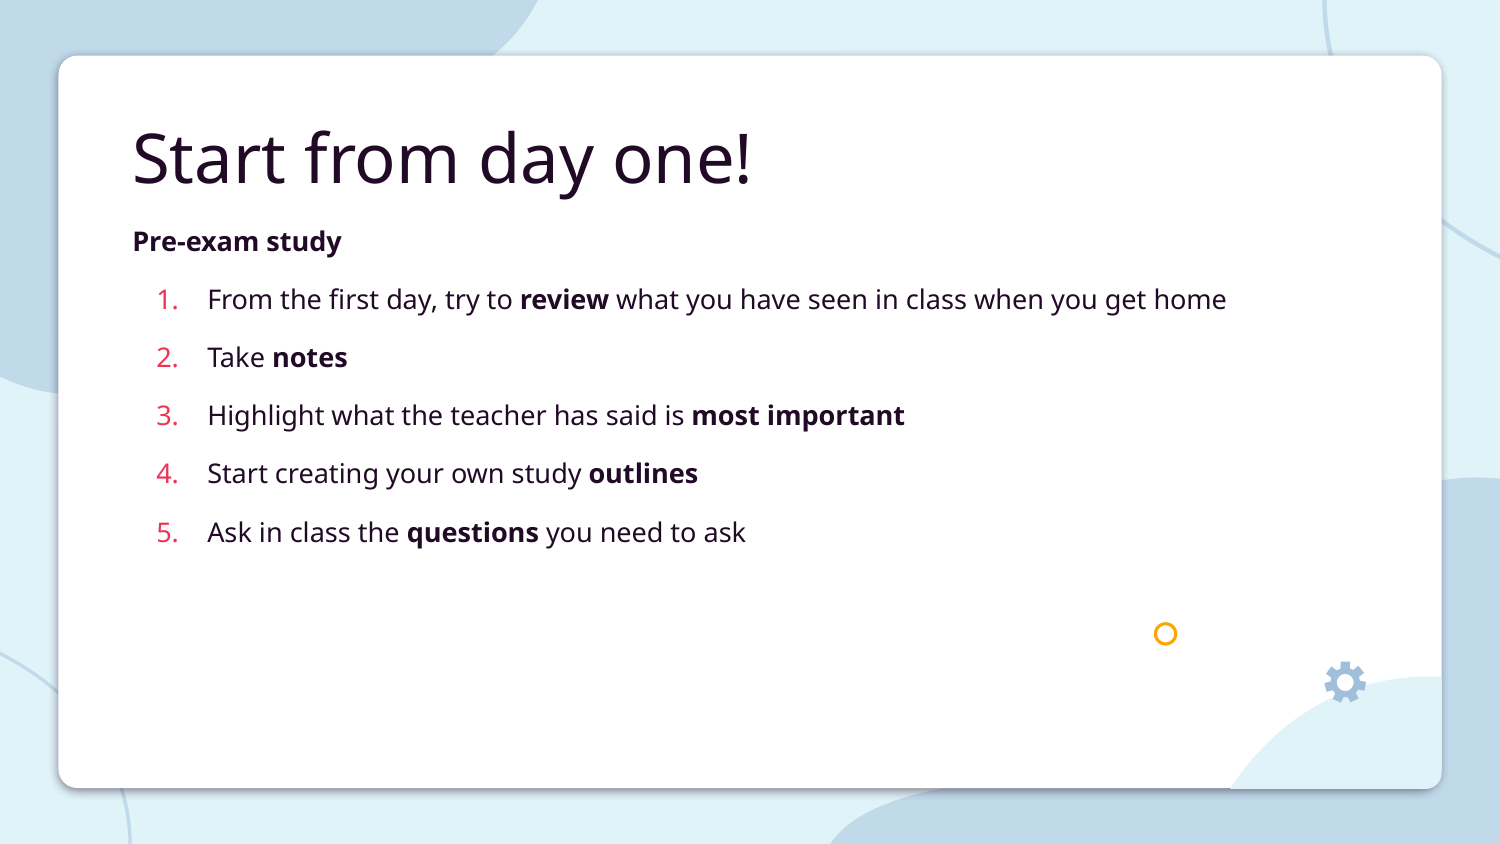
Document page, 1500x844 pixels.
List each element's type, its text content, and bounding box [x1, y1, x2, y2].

list Pre-exam study From the first day, try to review what you have seen in class when you get home Take notes Highlight what the teacher has said is most important Start creating your own study outlines Ask in class the questions you need to ask [117, 204, 1383, 756]
text_box [1324, 661, 1367, 703]
text_box [1155, 623, 1176, 644]
title Start from day one! [117, 87, 1383, 204]
